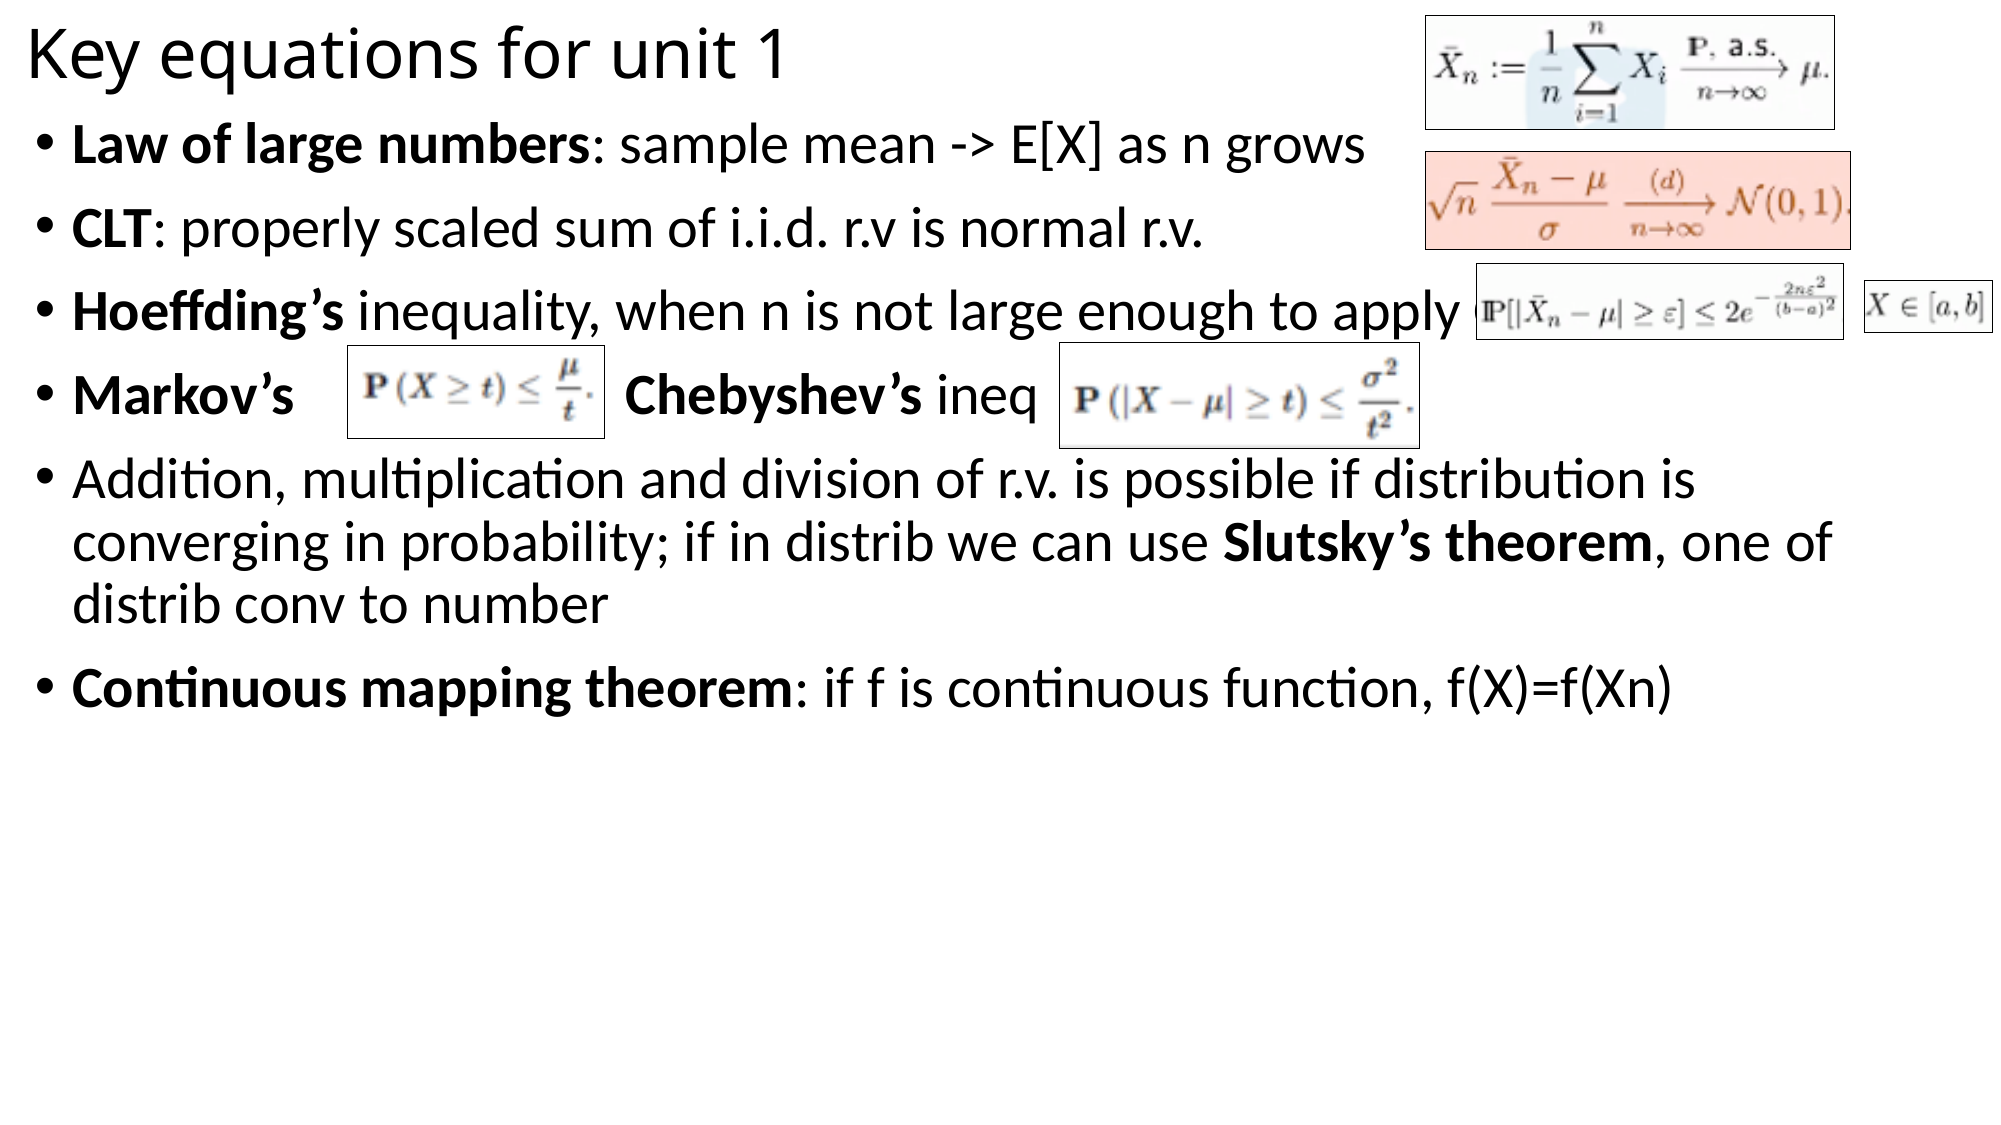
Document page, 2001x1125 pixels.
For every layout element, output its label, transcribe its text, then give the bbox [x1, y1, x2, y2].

picture [1864, 280, 1994, 333]
picture [1425, 15, 1835, 130]
list Law of large numbers: sample mean -> E[X] as n grows CLT: properly scaled sum of i.i.d. r.v is normal r.v. Hoeffding’s inequality, when n is not large enough to apply CLT Markov’s Chebyshev’s ineq Addition, multiplication and division of r.v. is possible if distribution is converging in probability; if in distrib we can use Slutsky’s theorem, one of distrib conv to number Continuous mapping theorem: if f is continuous function, f(X)=f(Xn) [19, 105, 1978, 1099]
picture [1059, 341, 1420, 449]
title Key equations for unit 1 [10, 11, 1980, 102]
picture [1425, 151, 1851, 250]
picture [1476, 263, 1844, 340]
picture [347, 345, 605, 439]
